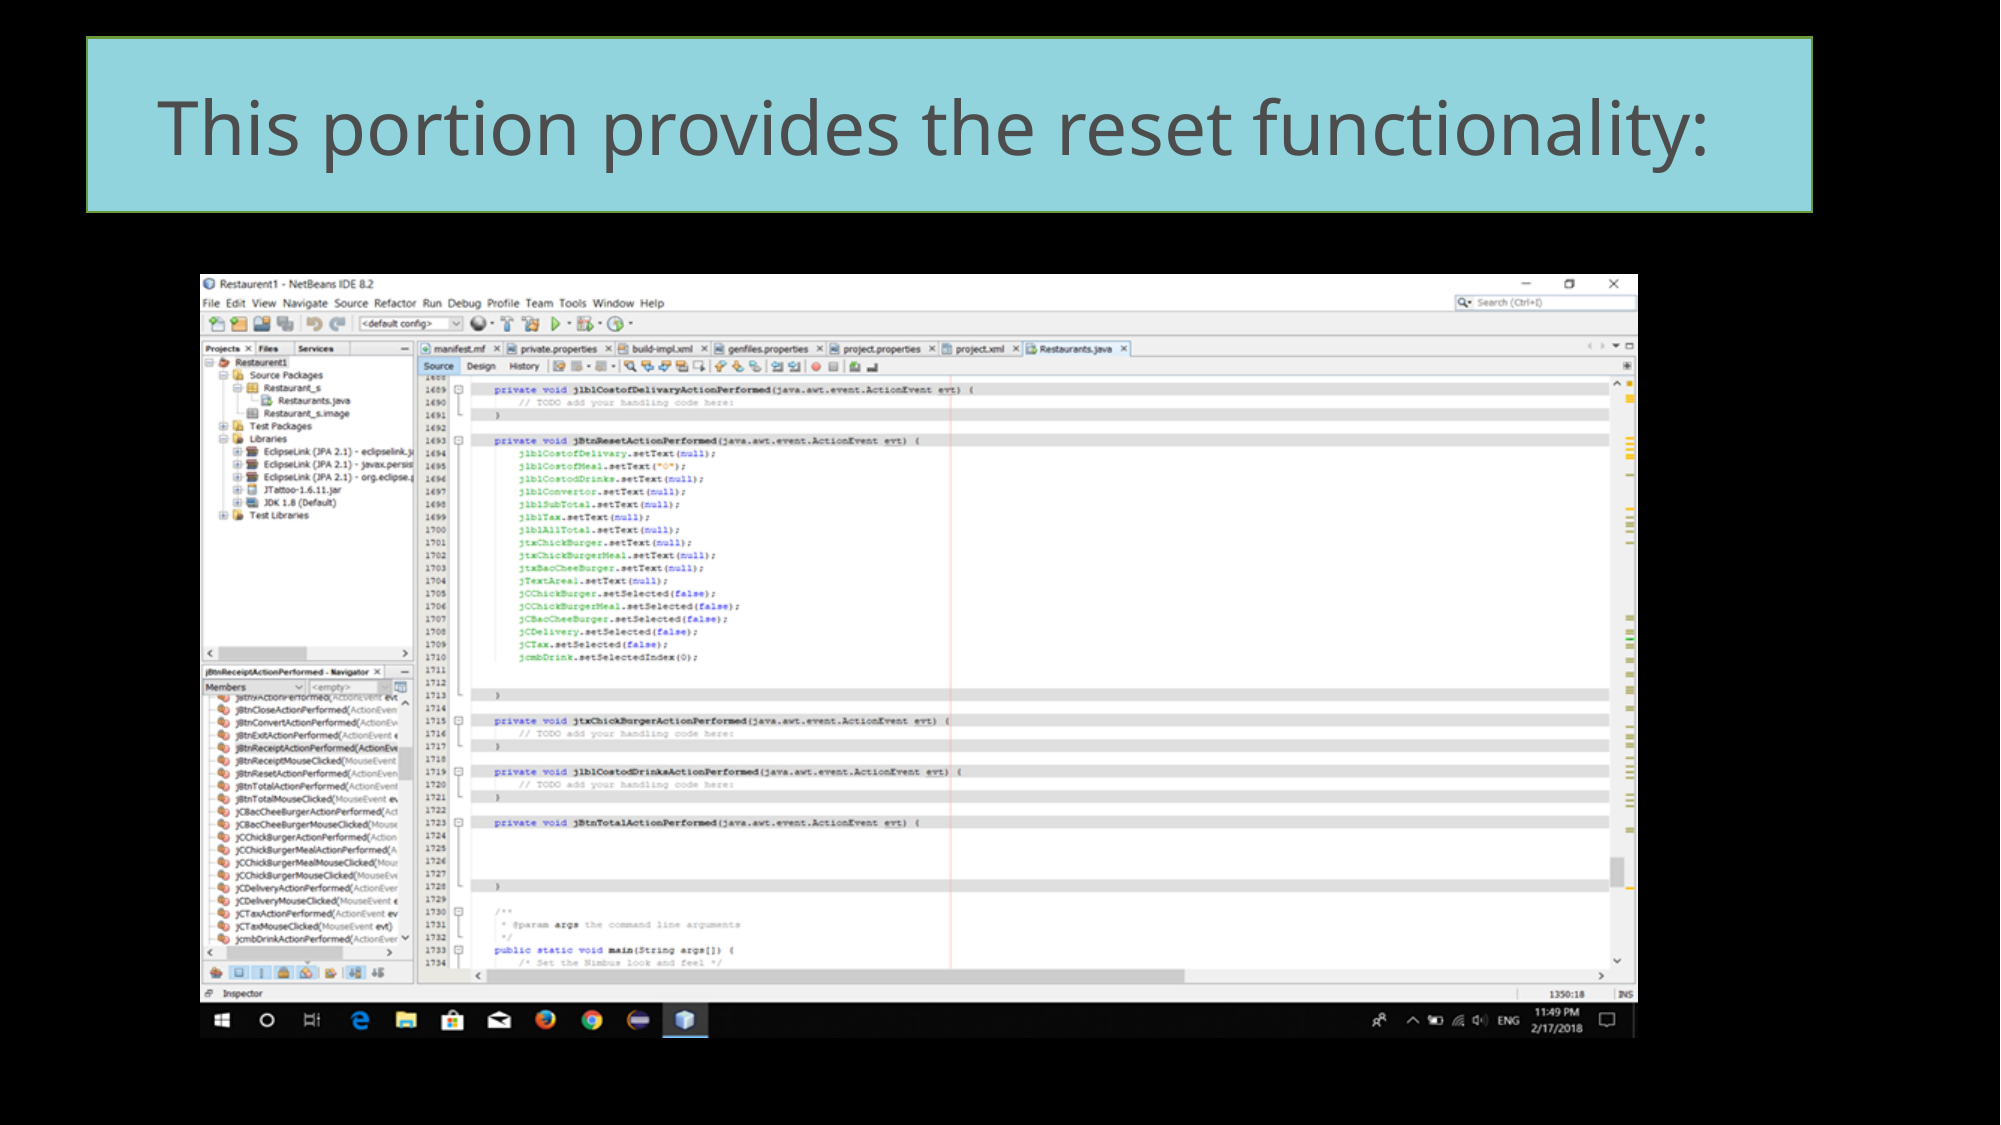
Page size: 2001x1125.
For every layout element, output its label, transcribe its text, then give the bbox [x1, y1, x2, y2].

picture [199, 274, 1638, 1038]
text_box This portion provides the reset functionality: [86, 36, 1813, 213]
